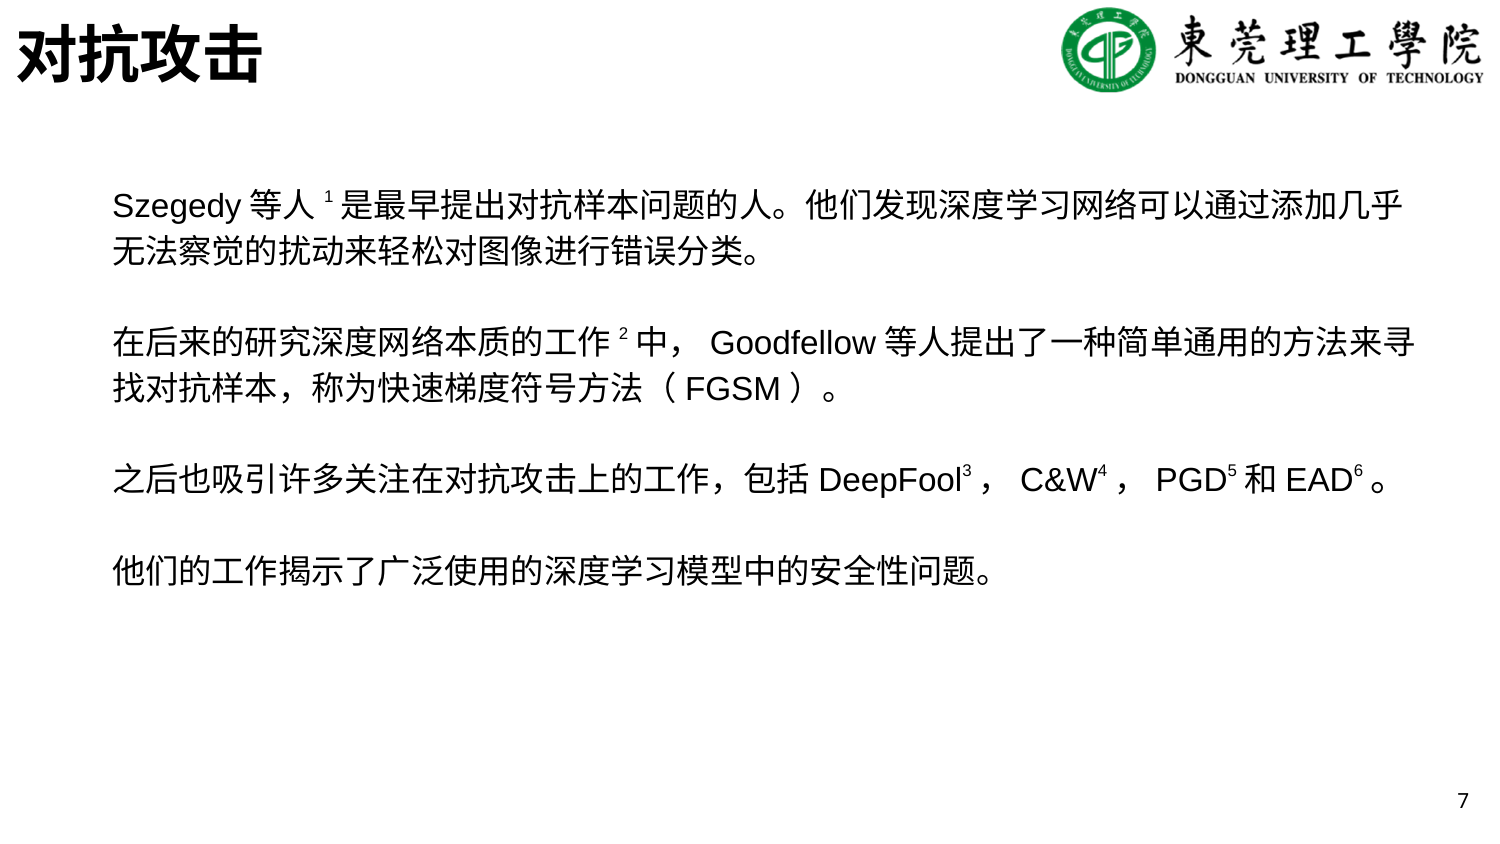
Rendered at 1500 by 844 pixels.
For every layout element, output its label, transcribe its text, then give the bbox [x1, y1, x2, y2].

slide_number 7 [1394, 769, 1484, 834]
picture [1061, 6, 1484, 93]
text_box Szegedy等人1是最早提出对抗样本问题的人。他们发现深度学习网络可以通过添加几乎无法察觉的扰动来轻松对图像进行错误分类。 在后来的研究深度网络本质的工作2中，Goodfellow等人提出了一种简单通用的方法来寻找对抗样本，称为快速梯度符号方法（FGSM）。 之后也吸引许多关注在对抗攻击上的工作，包括DeepFool3，C&W4，PGD5和EAD6。 他们的工作揭示了广泛使用的深度学习模型中的安全性问题。 [97, 170, 1433, 643]
title 对抗攻击 [0, 0, 1500, 122]
